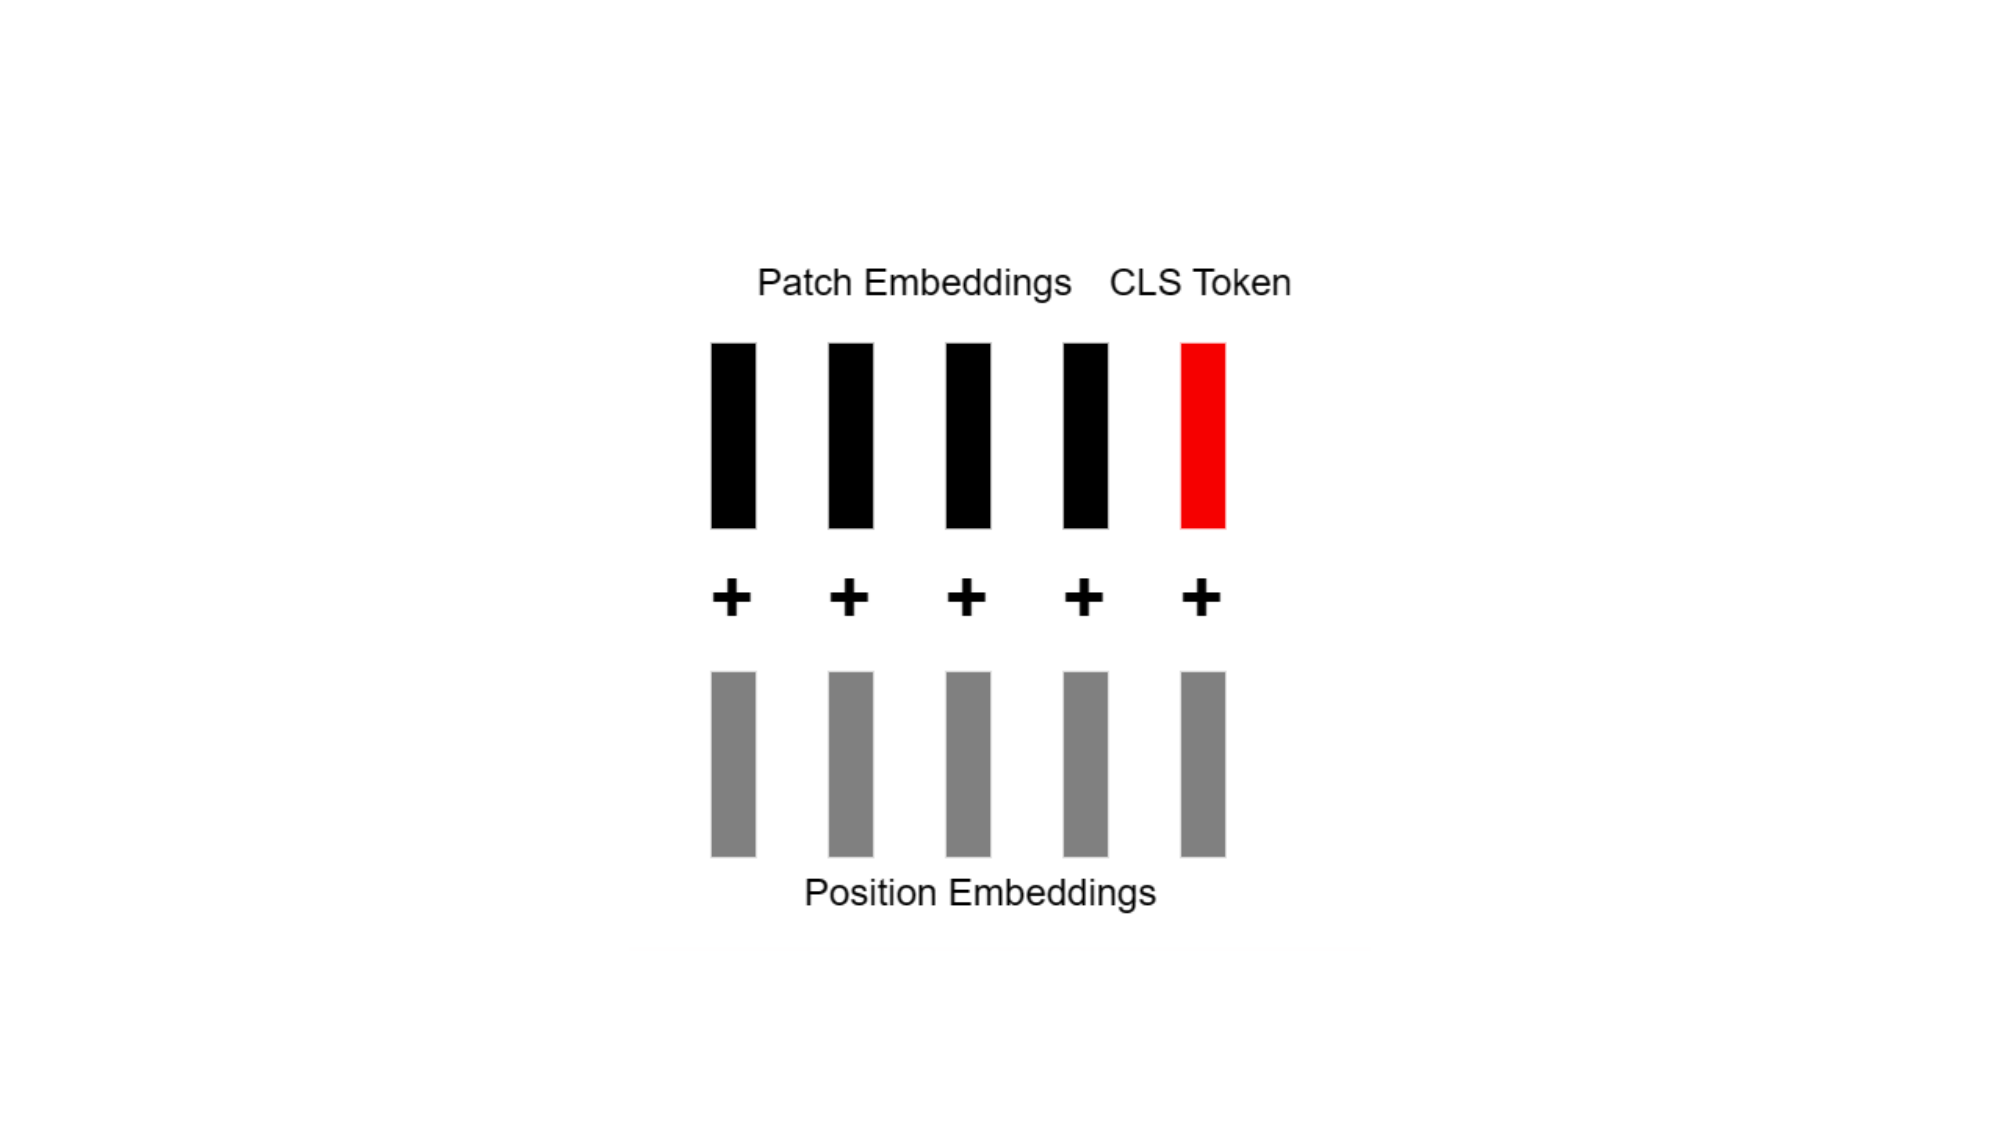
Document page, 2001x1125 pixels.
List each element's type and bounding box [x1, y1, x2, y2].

picture [629, 236, 1371, 951]
